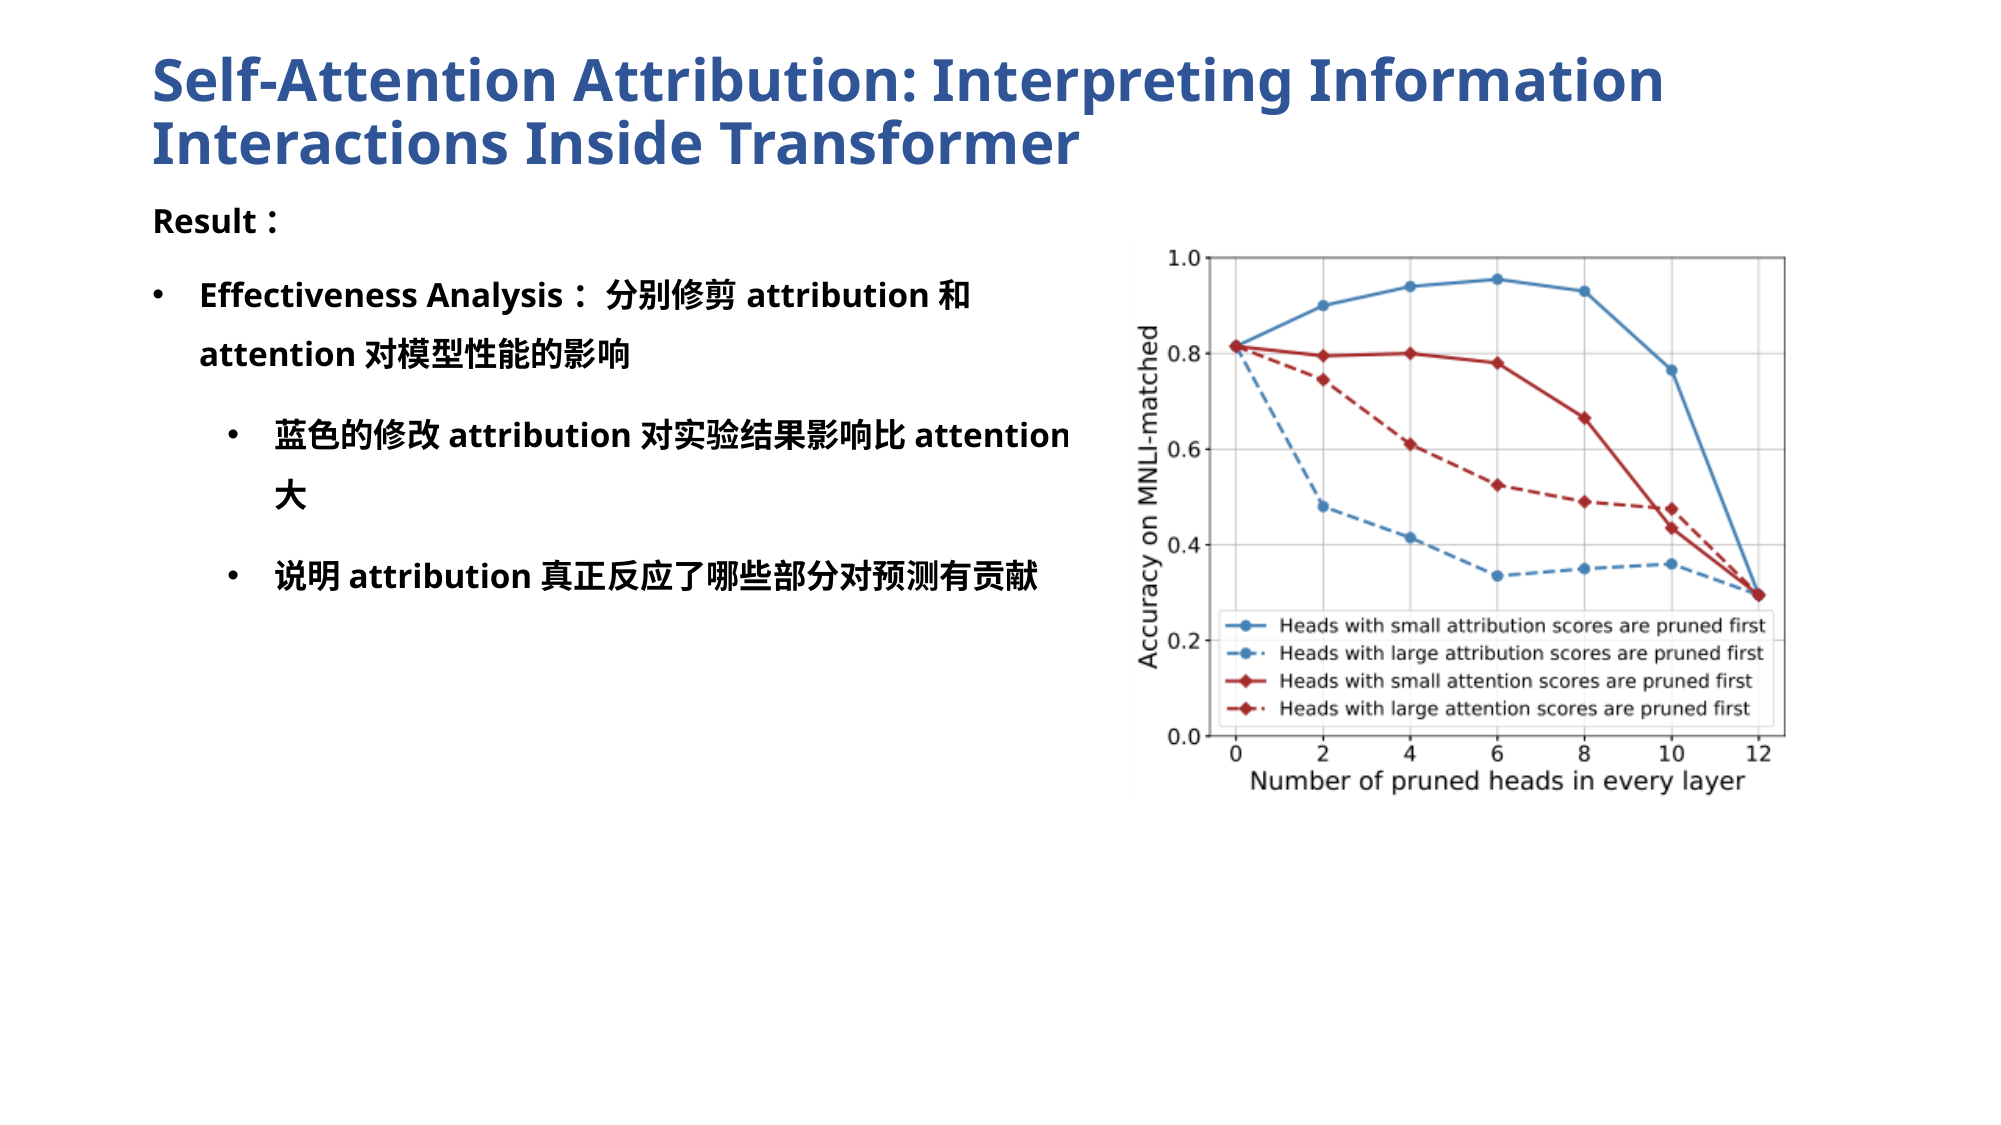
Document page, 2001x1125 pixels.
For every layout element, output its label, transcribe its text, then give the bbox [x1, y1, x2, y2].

title Self-Attention Attribution: Interpreting Information Interactions Inside Transformer [137, 59, 2000, 169]
text_box Effectiveness Analysis：分别修剪attribution和attention对模型性能的影响 蓝色的修改attribution对实验结果影响比attention大 说明attribution真正反应了哪些部分对预测有贡献 [137, 246, 1068, 603]
text_box Result： [137, 173, 1930, 248]
picture [1068, 208, 1900, 805]
